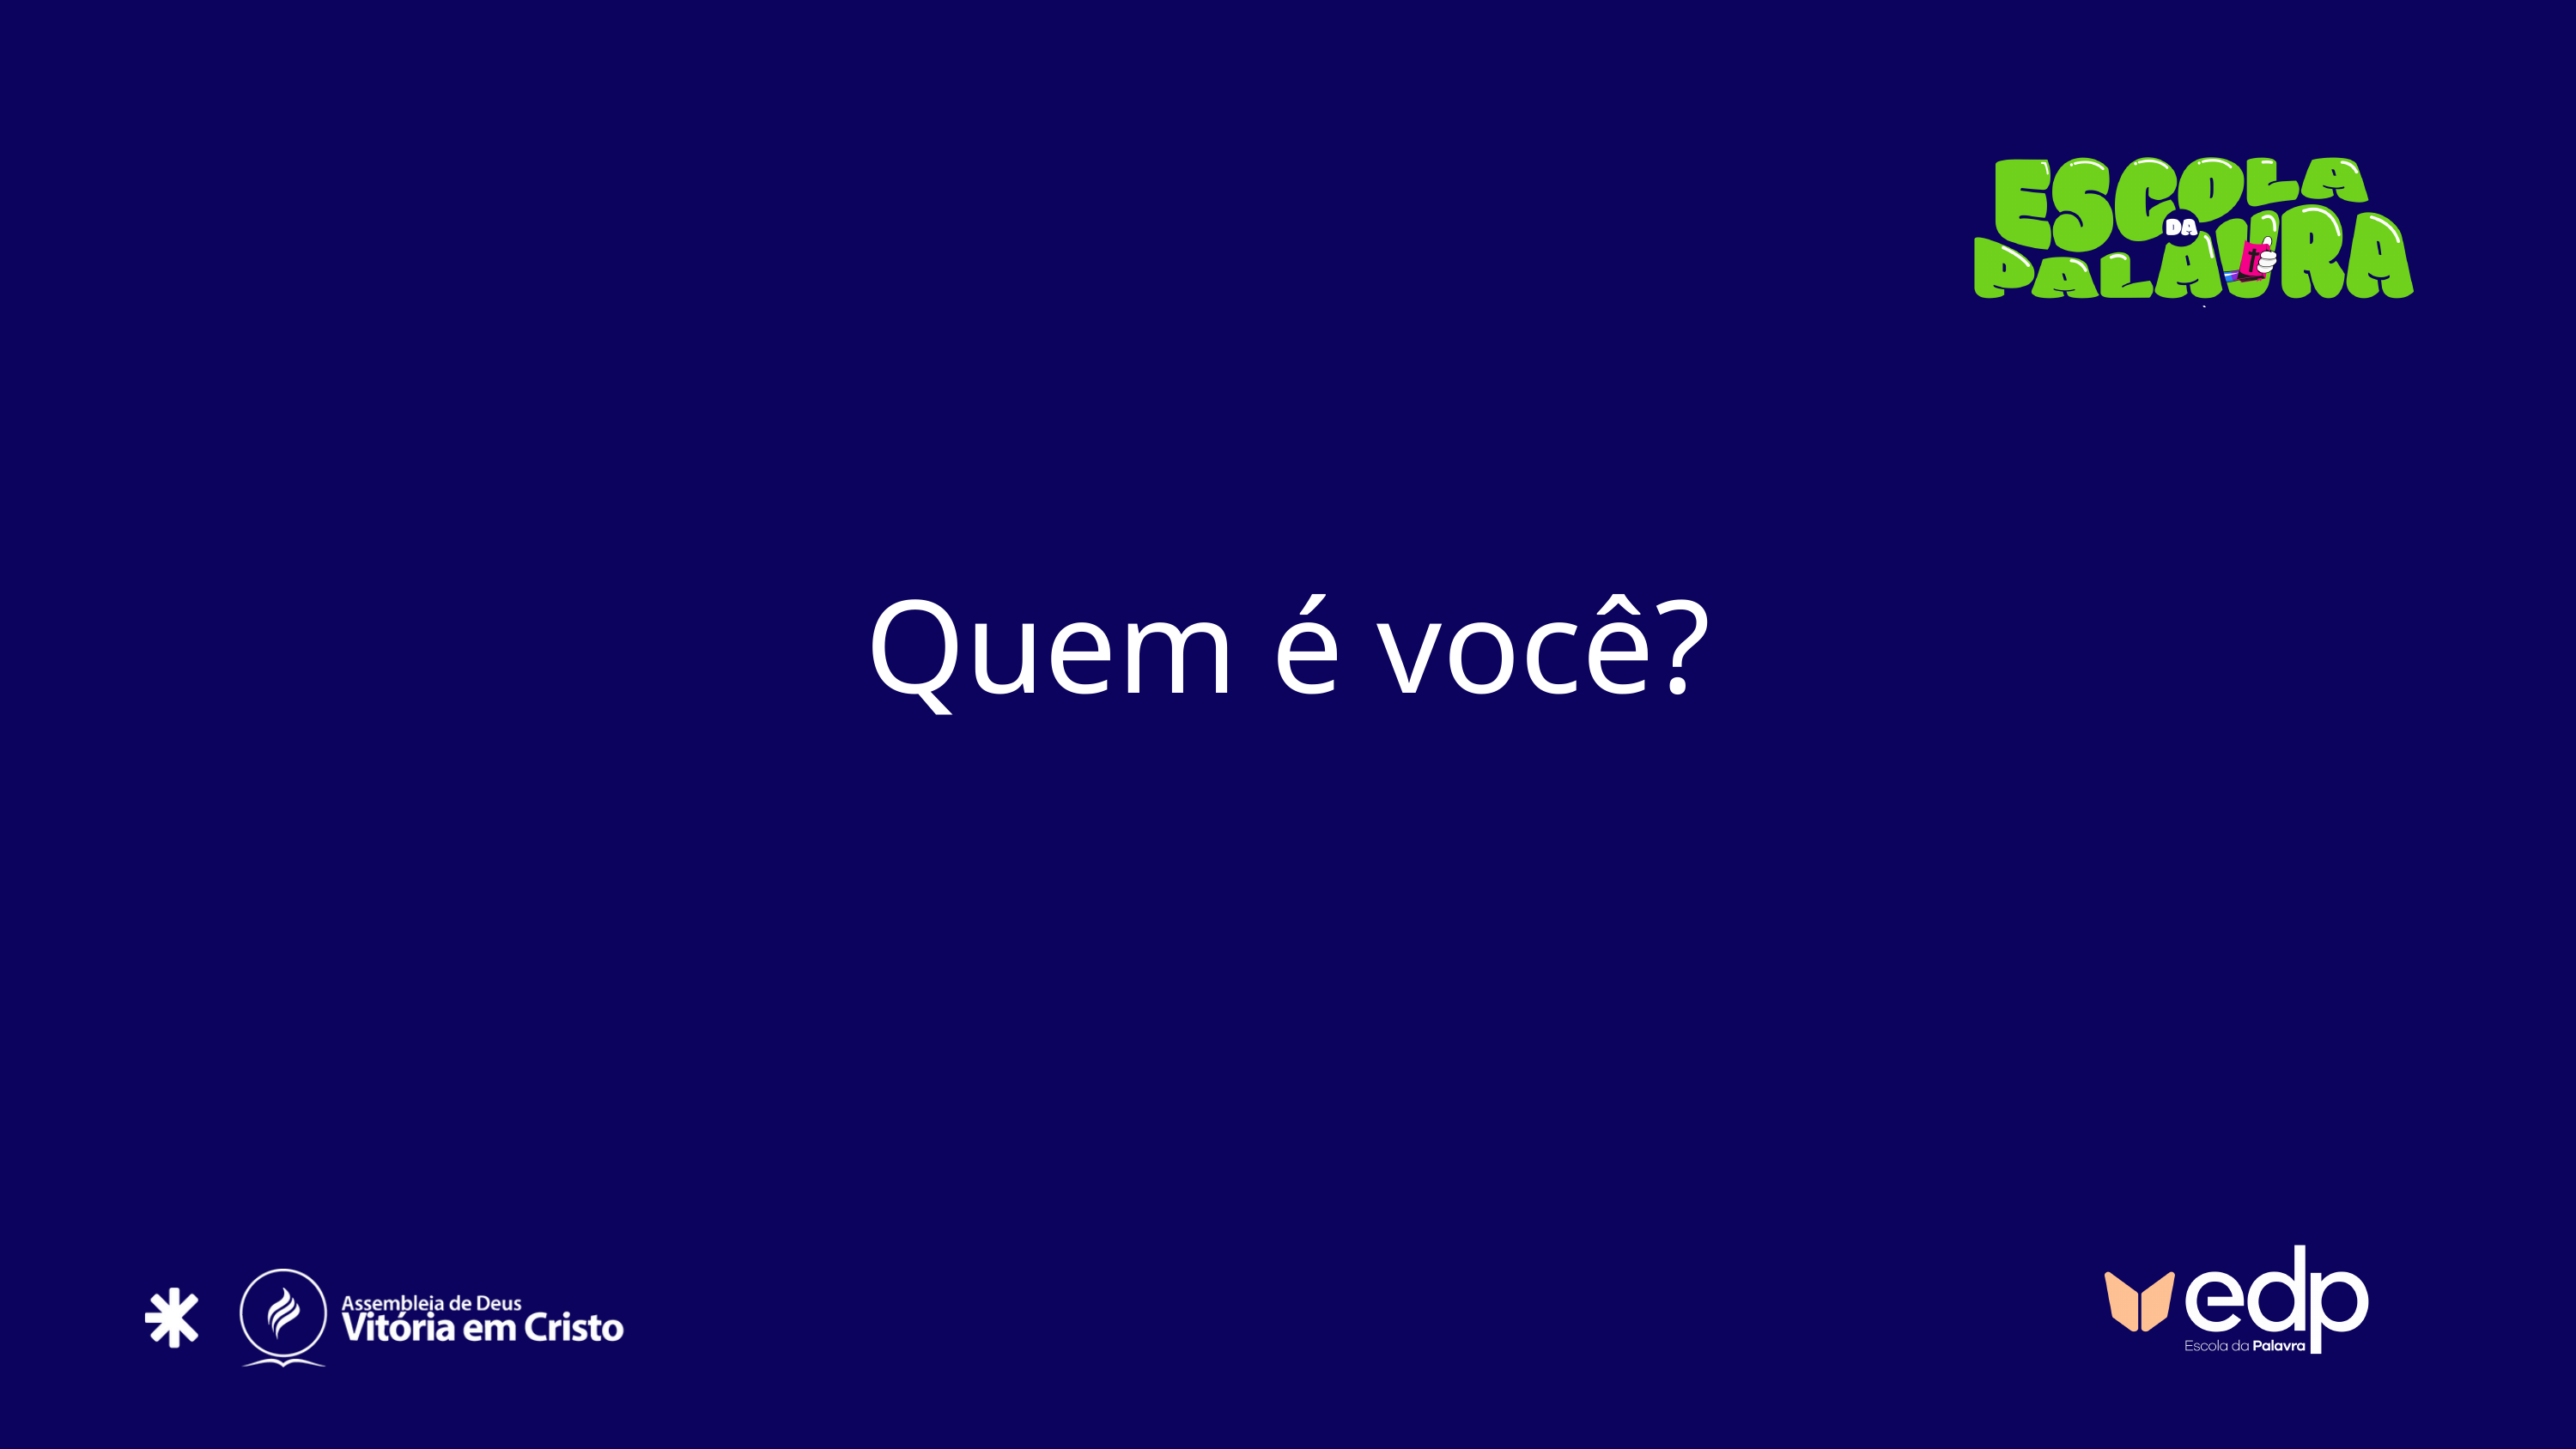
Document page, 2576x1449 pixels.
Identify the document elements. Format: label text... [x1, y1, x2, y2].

text_box [2085, 1205, 2397, 1402]
text_box [144, 1269, 655, 1367]
text_box [1954, 144, 2432, 307]
text_box Quem é você? [447, 538, 2129, 719]
